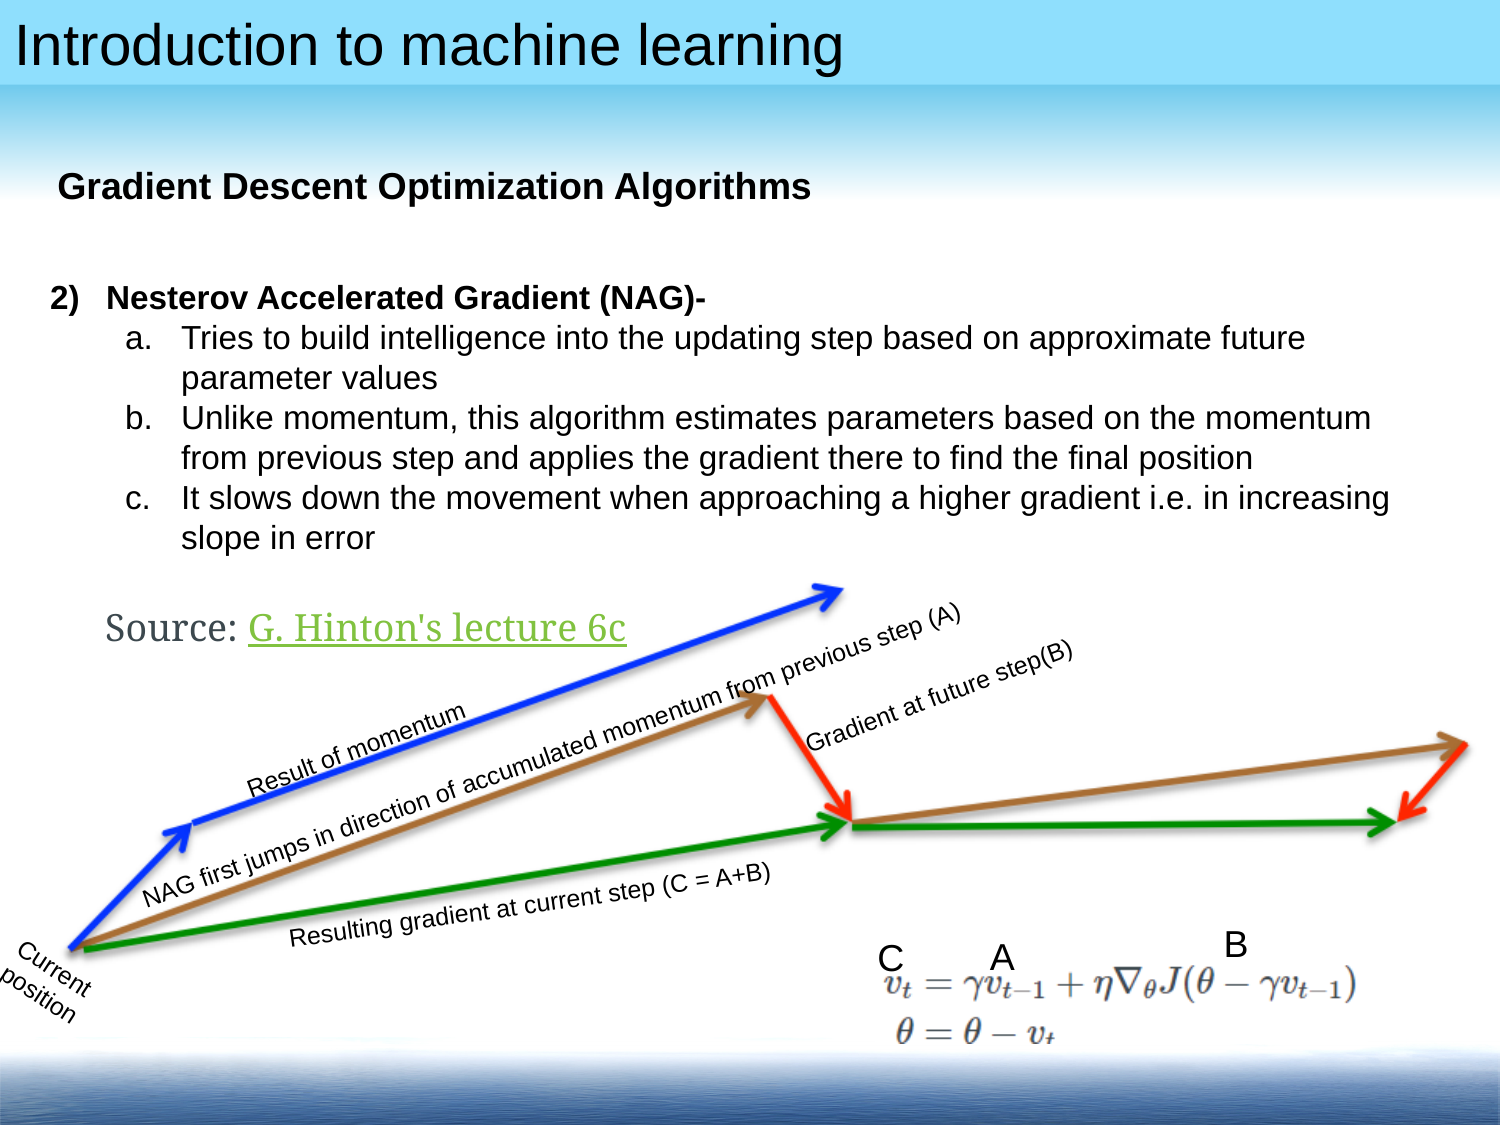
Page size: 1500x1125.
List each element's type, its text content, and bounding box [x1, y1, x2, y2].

text_box Gradient Descent Optimization Algorithms [42, 154, 1418, 215]
text_box Nesterov Accelerated Gradient (NAG)- Tries to build intelligence into the updating step based on approximate future parameter values Unlike momentum, this algorithm estimates parameters based on the momentum from previous step and applies the gradient there to find the final position It slows down the movement when approaching a higher gradient i.e. in increasing slope in error [35, 229, 1425, 564]
picture [0, 562, 1500, 1125]
text_box Current position [0, 918, 194, 1093]
